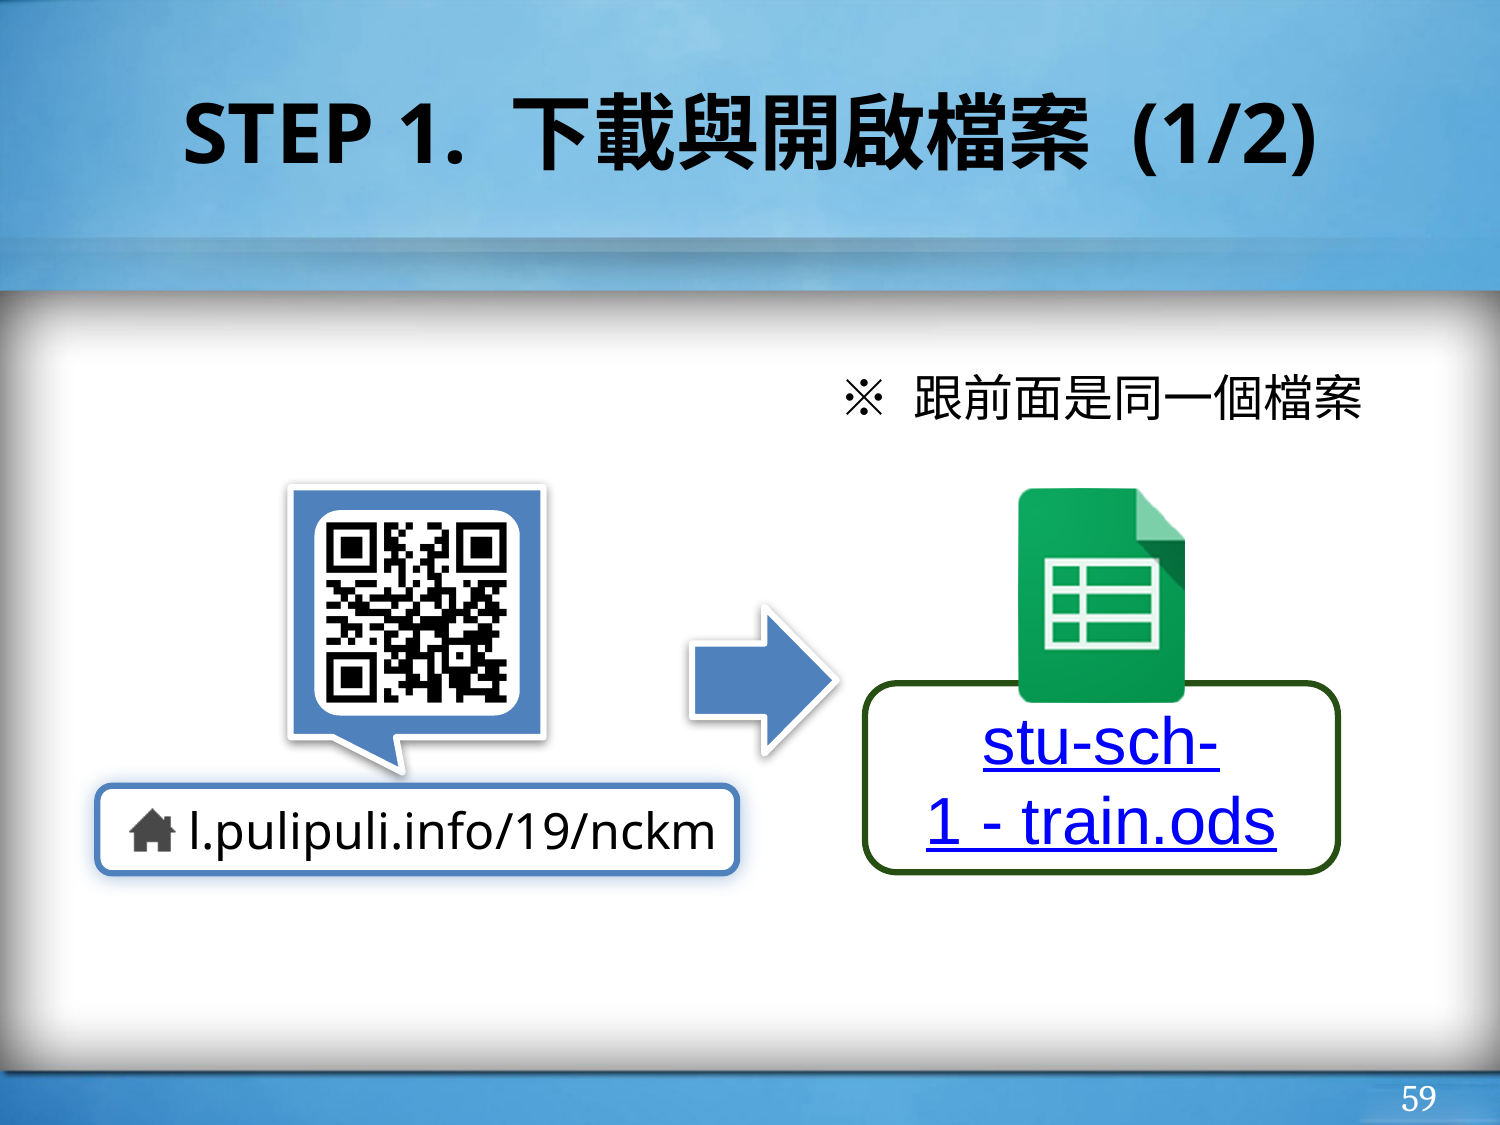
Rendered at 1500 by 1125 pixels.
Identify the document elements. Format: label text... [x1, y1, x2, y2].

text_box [97, 486, 738, 874]
title STEP 1. 下載與開啟檔案 (1/2) [78, 27, 1422, 232]
slide_number ‹#› [1350, 1074, 1488, 1118]
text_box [864, 488, 1339, 873]
text_box [743, 606, 837, 754]
list ※ 跟前面是同一個檔案 [771, 342, 1432, 1067]
picture [0, 0, 1500, 1125]
